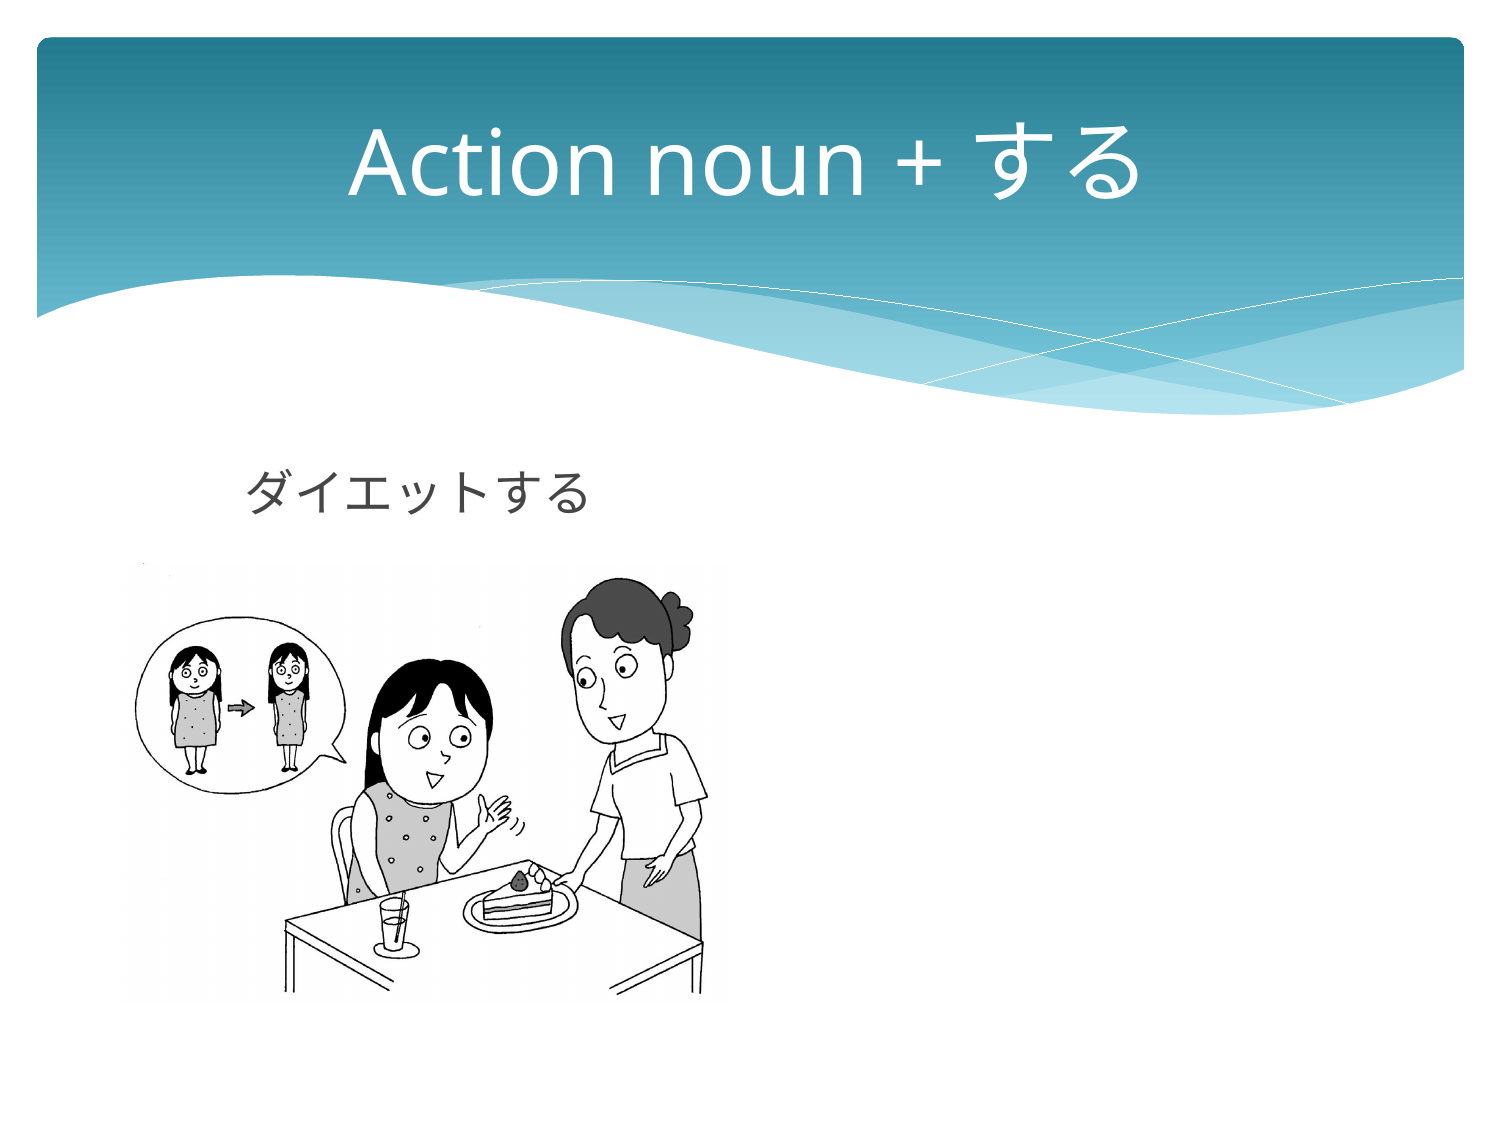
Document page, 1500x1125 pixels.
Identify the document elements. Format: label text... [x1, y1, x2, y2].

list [120, 562, 729, 1006]
list ダイエットする [111, 439, 738, 545]
title Action noun +する [75, 55, 1425, 261]
